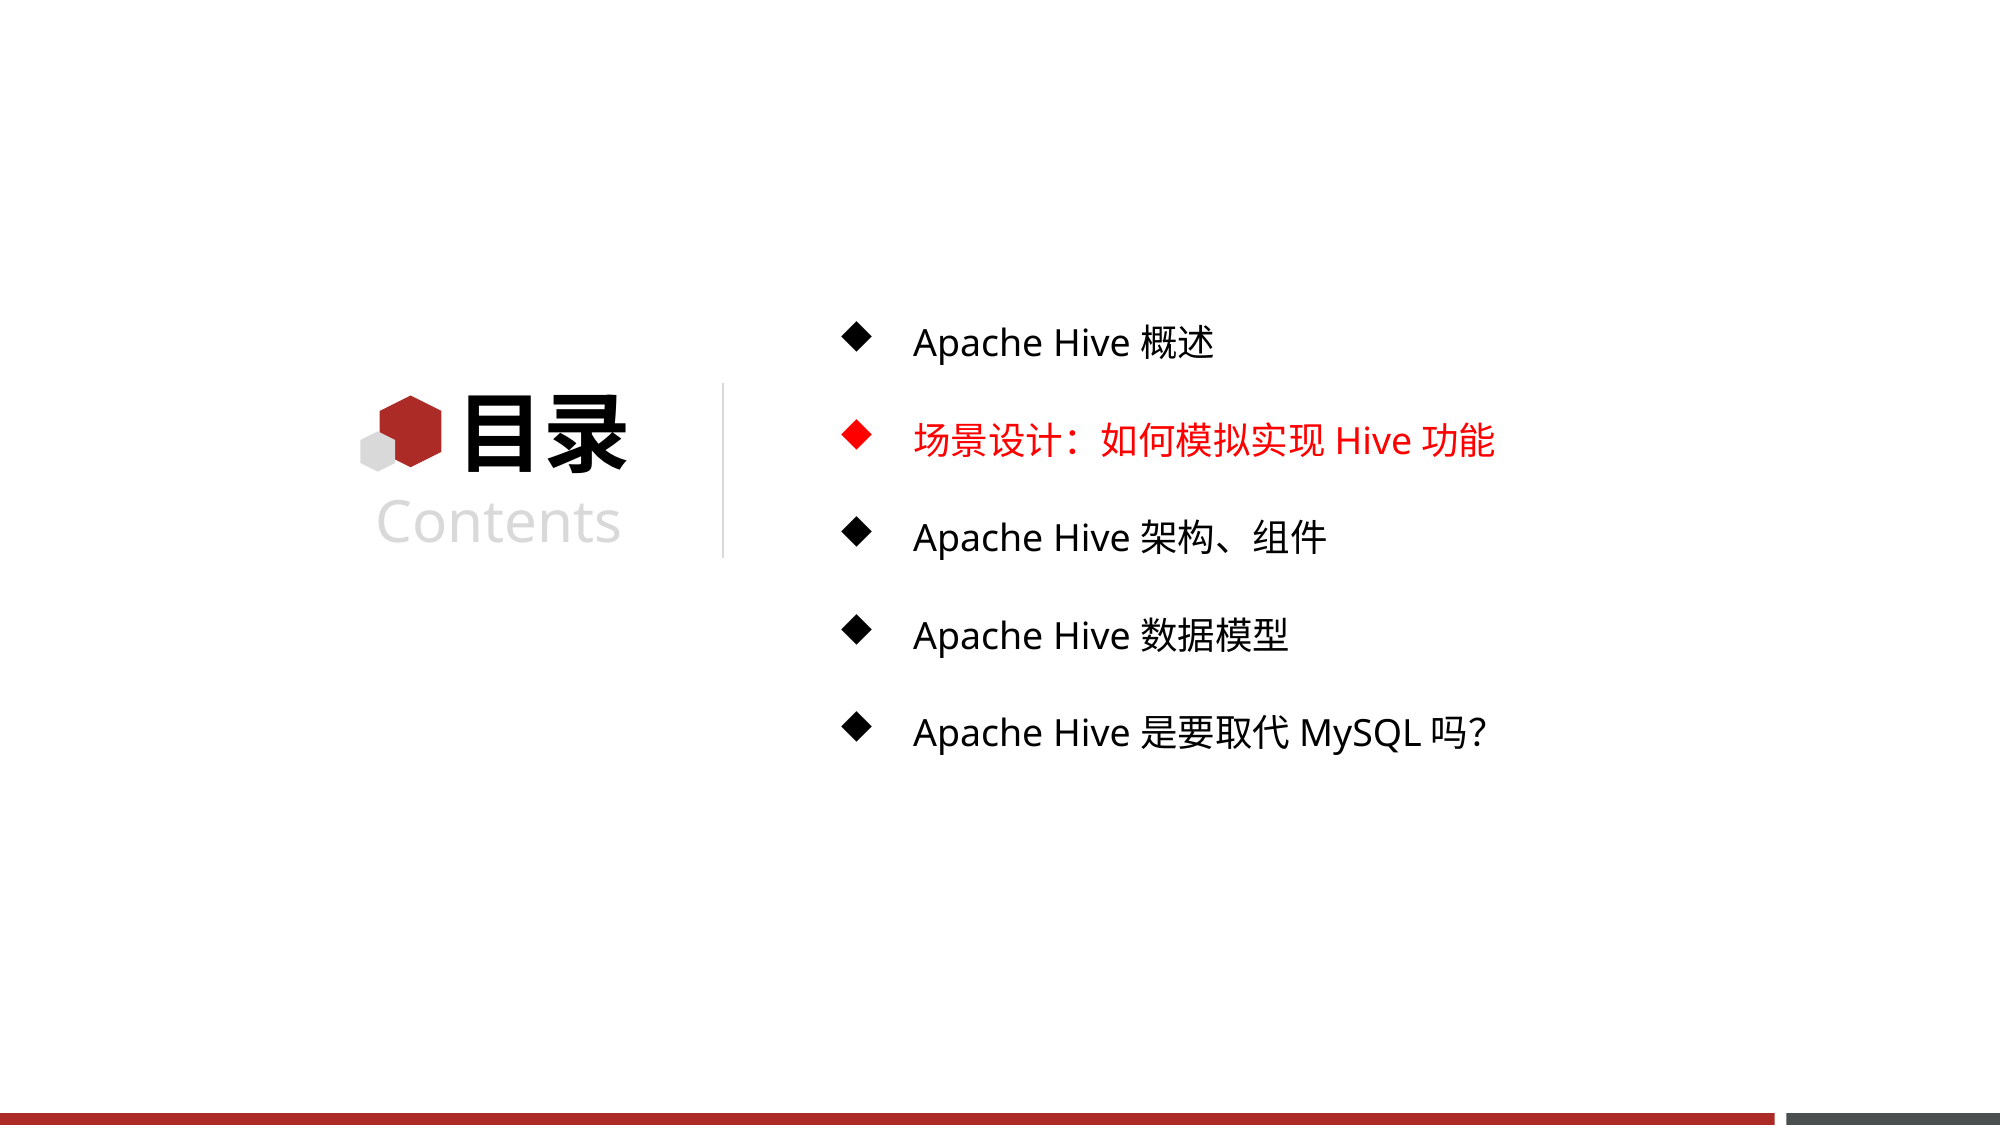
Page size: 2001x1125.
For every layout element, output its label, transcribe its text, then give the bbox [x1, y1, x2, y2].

list Apache Hive概述 场景设计：如何模拟实现Hive功能 Apache Hive架构、组件 Apache Hive数据模型 Apache Hive是要取代MySQL吗？ [823, 165, 1804, 864]
